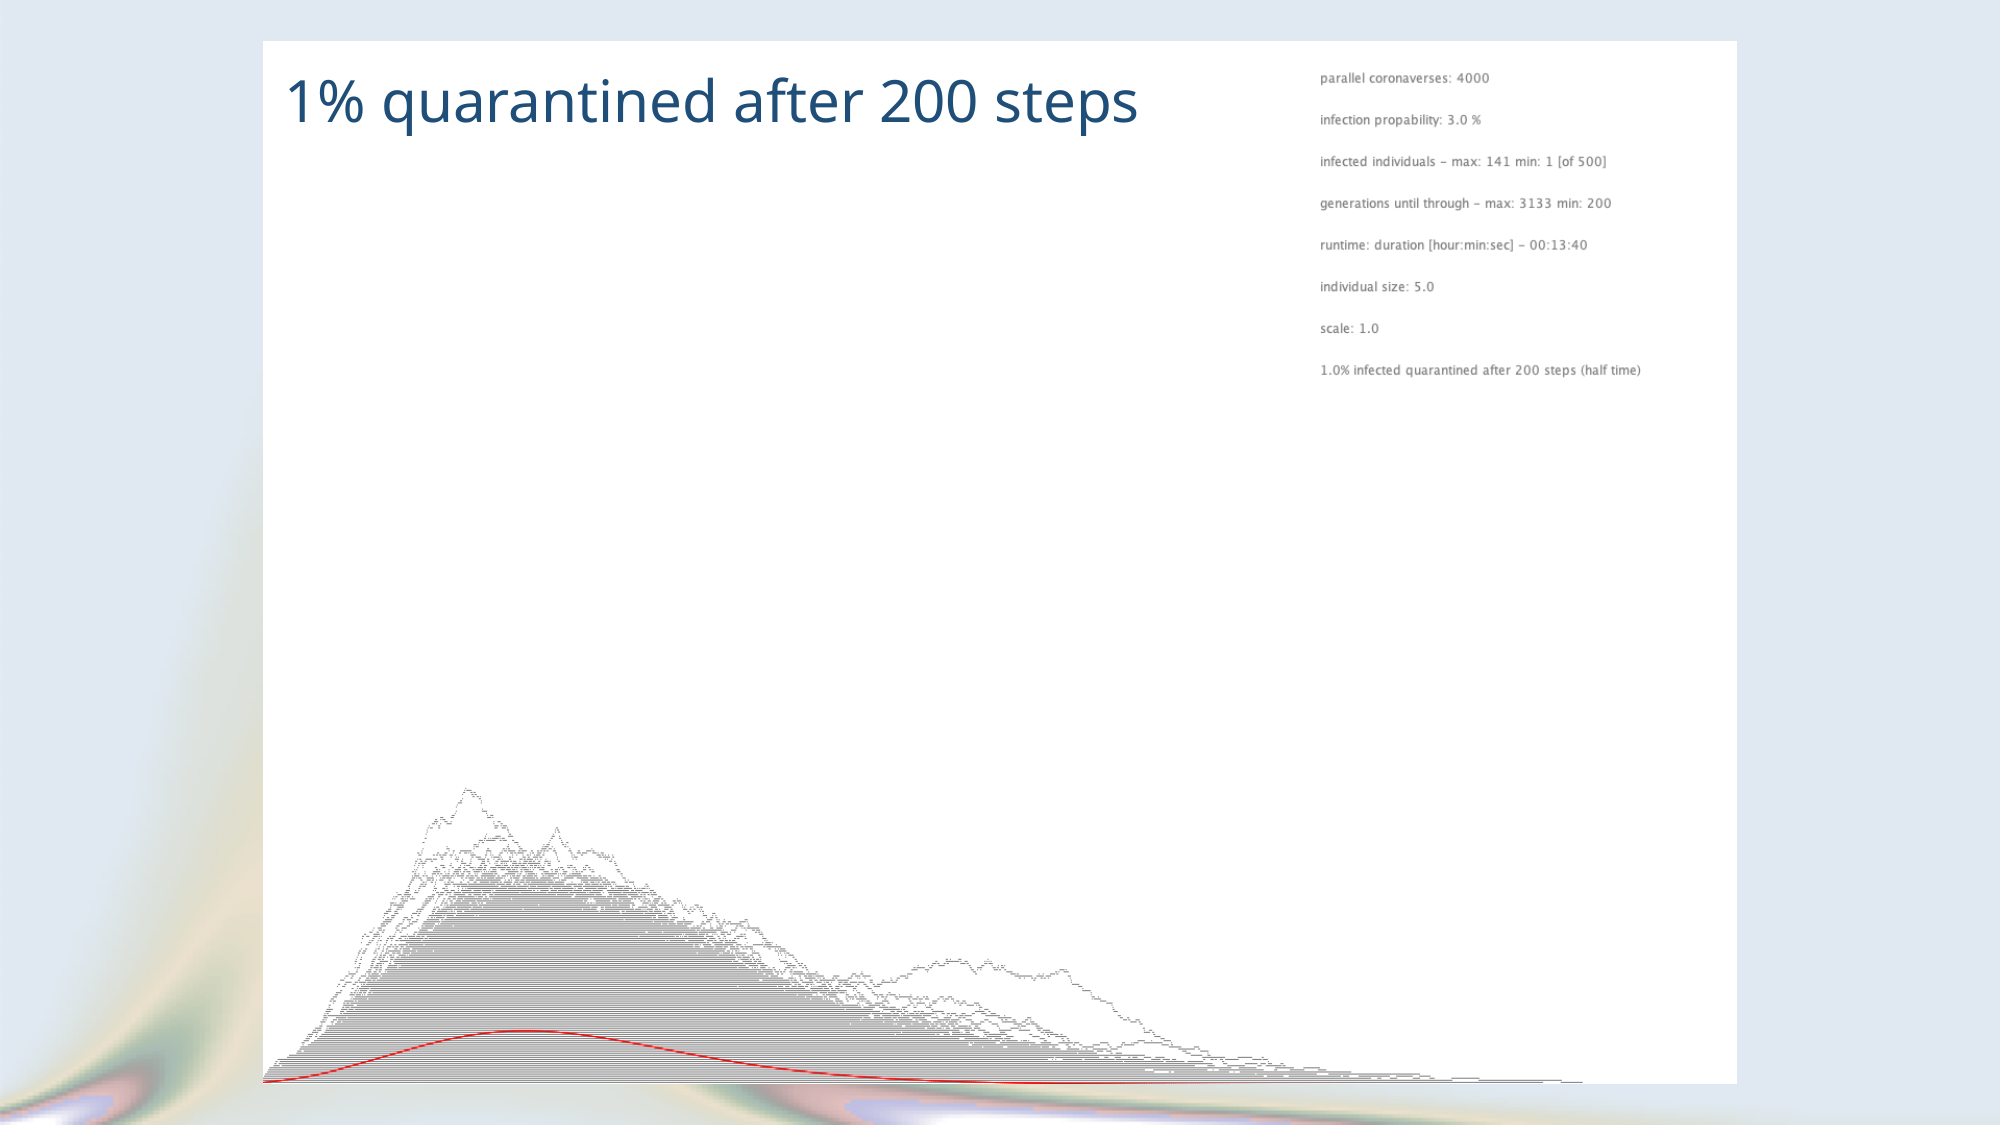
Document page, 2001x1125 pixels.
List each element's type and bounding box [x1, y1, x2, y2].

picture [263, 41, 1737, 1084]
